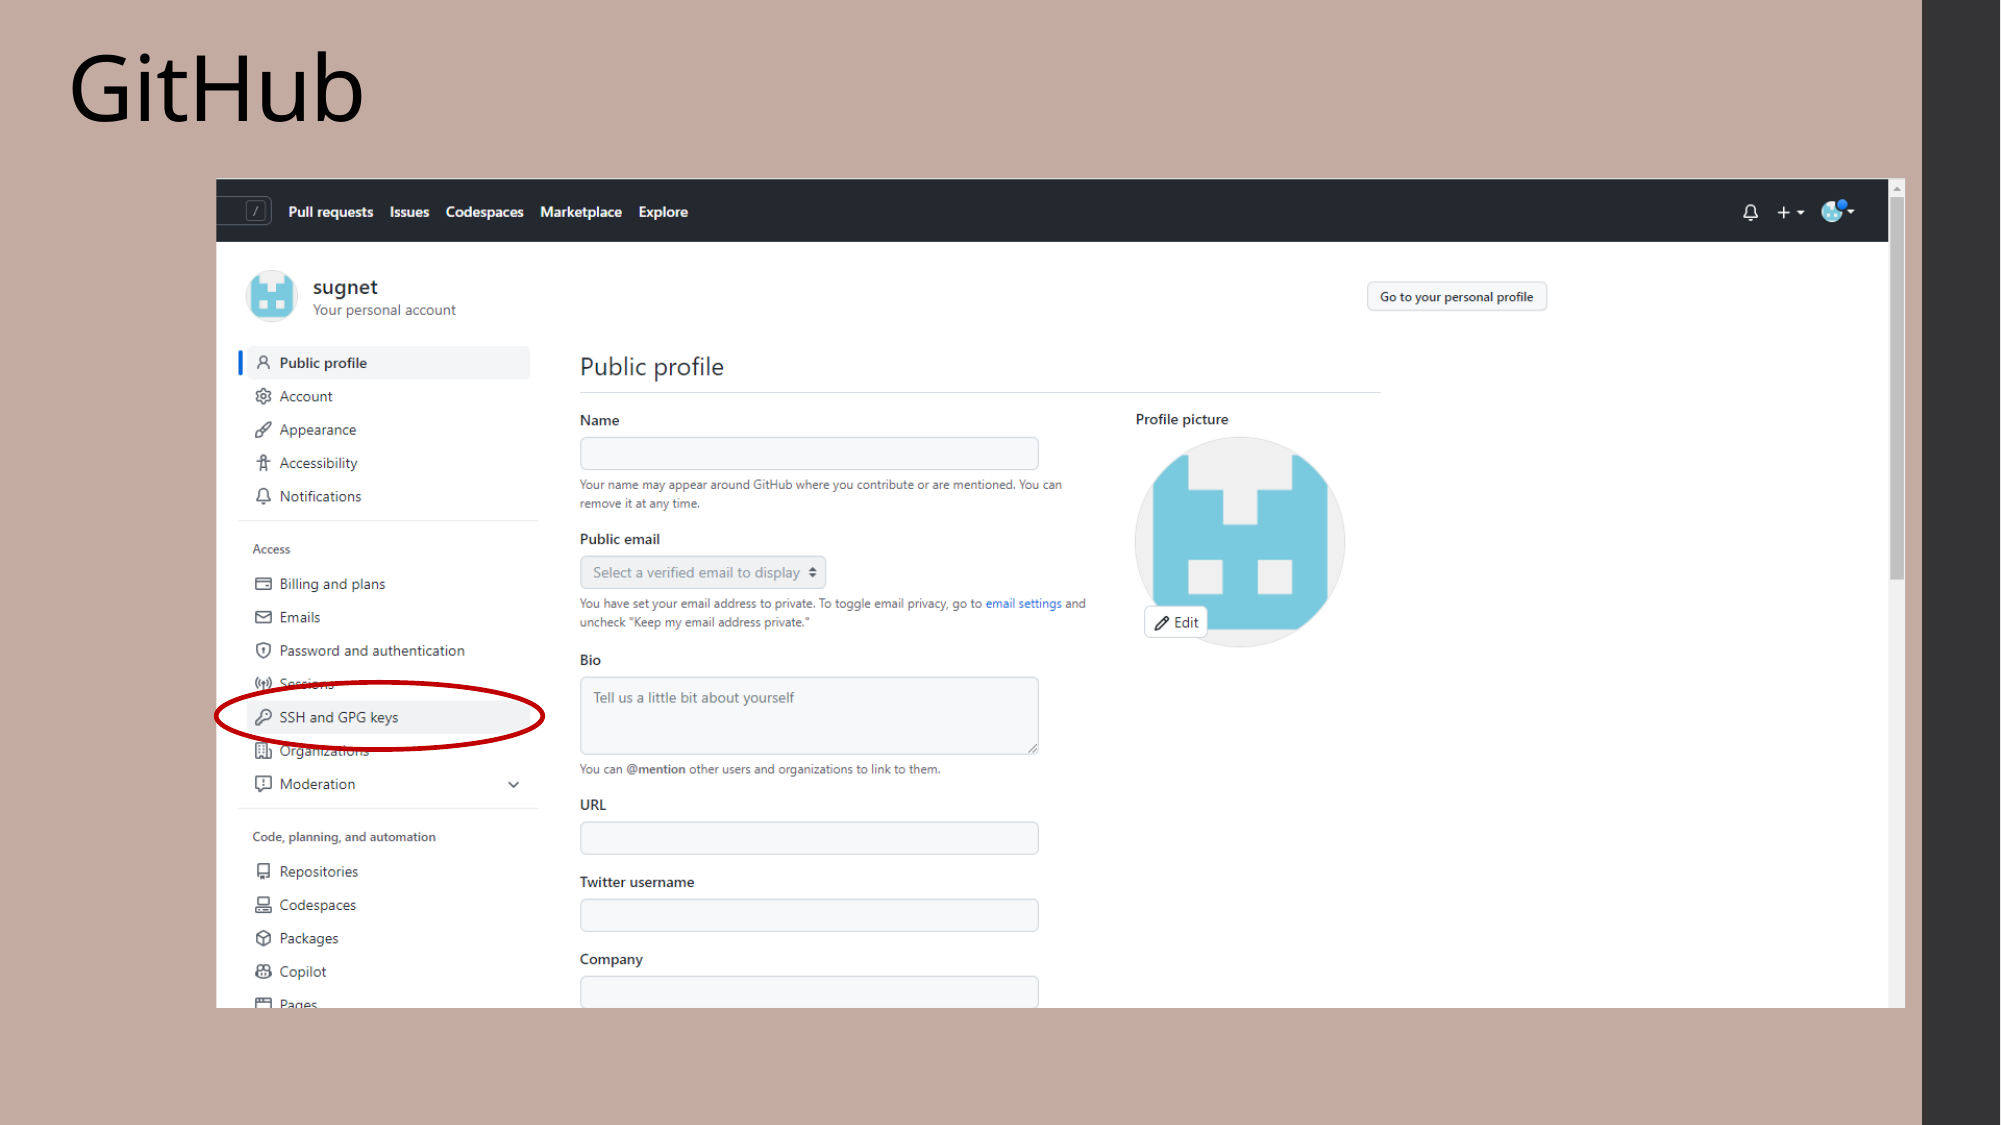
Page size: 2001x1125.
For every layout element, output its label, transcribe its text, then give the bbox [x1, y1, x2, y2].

picture [215, 178, 1906, 1008]
title GitHub [52, 0, 1922, 149]
